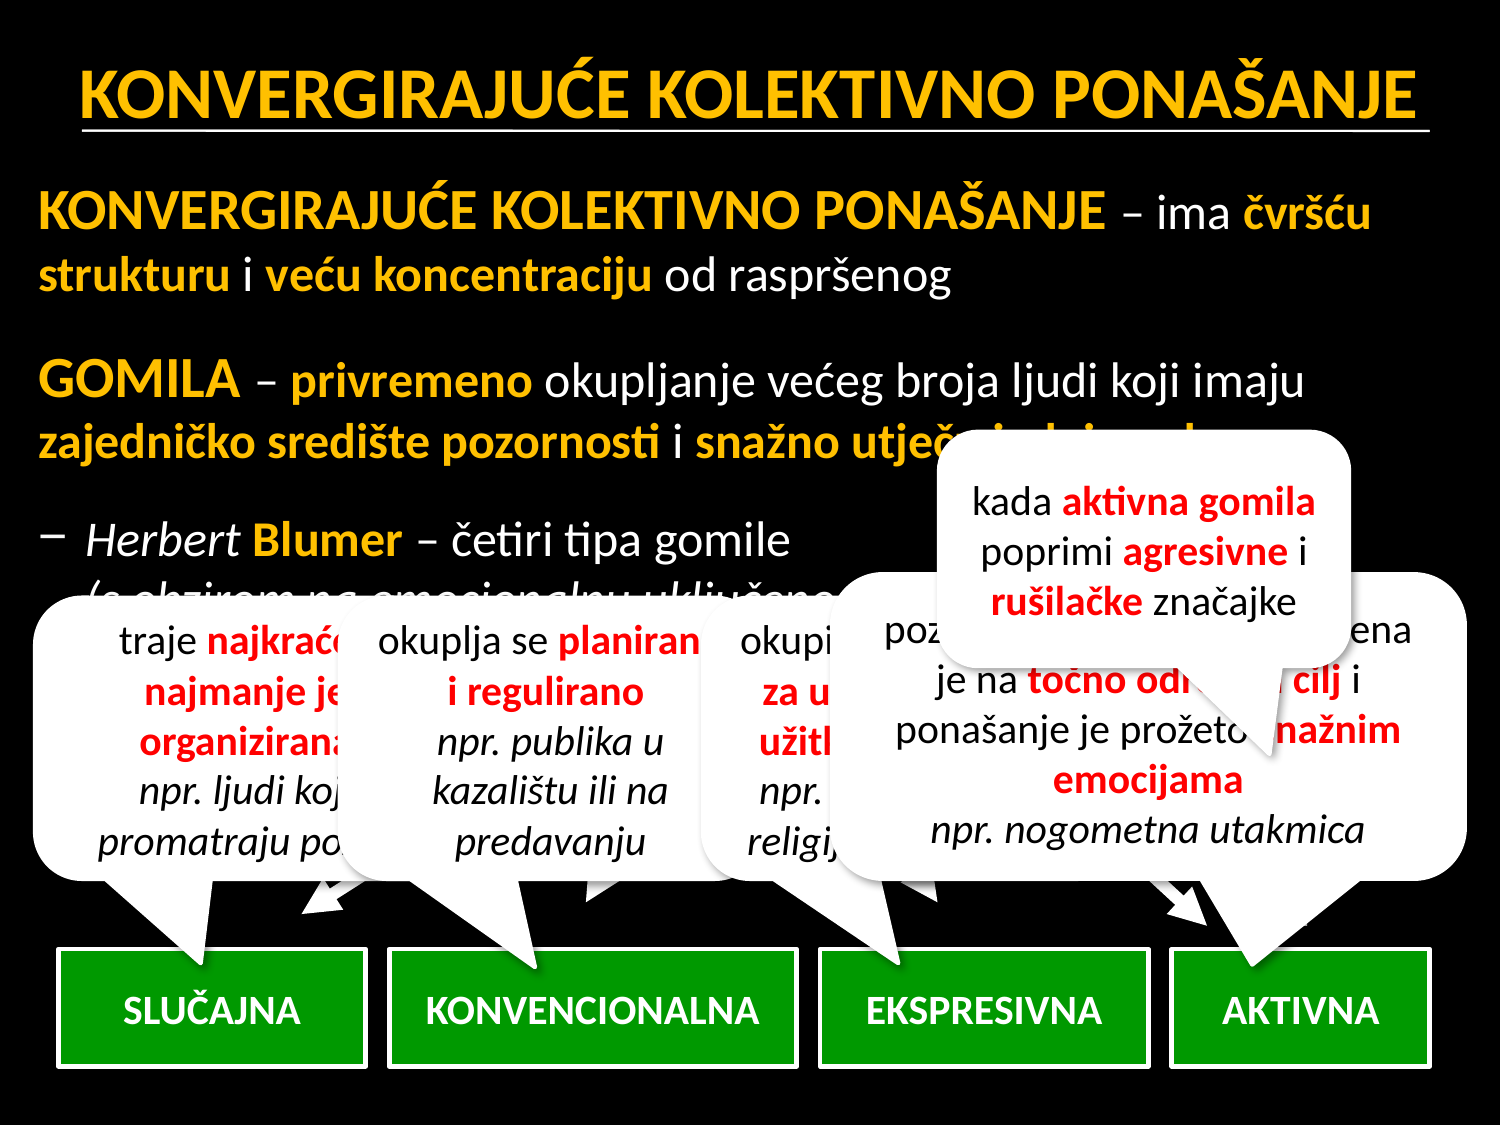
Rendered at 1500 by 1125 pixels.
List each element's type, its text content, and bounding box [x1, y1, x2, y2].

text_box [1054, 784, 1208, 926]
text_box KONVERGIRAJUĆE KOLEKTIVNO PONAŠANJE – ima čvršću strukturu i veću koncentraciju od raspršenog GOMILA – privremeno okupljanje većeg broja ljudi koji imaju zajedničko središte pozornosti i snažno utječu jedni na druge Herbert Blumer – četiri tipa gomile (s obzirom na emocionalnu uključenost sudionika) [23, 163, 1500, 645]
title KONVERGIRAJUĆE KOLEKTIVNO PONAŠANJE [64, 18, 1473, 161]
text_box kada aktivna gomila poprimi agresivne i rušilačke značajke [936, 429, 1352, 756]
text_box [837, 802, 956, 885]
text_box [562, 808, 680, 880]
text_box okupila se zbog želje za uzbuđenjem ili užitkom sudionika npr. rock koncert ili religijsko okupljanje [700, 595, 901, 965]
text_box EKSPRESIVNA [818, 947, 1150, 1068]
text_box traje najkraće i najmanje je organizirana npr. ljudi koji promatraju požar [32, 595, 379, 966]
text_box AKTIVNA [1170, 947, 1432, 1068]
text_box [301, 784, 505, 915]
text_box SLUČAJNA [56, 947, 368, 1068]
text_box okuplja se planirano i regulirano npr. publika u kazalištu ili na predavanju [337, 595, 731, 882]
text_box KONVENCIONALNA [387, 947, 799, 1068]
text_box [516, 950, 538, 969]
text_box pozornost sudionika usmjerena je na točno određen cilj i ponašanje je prožeto snažnim emocijama npr. nogometna utakmica [829, 572, 1467, 967]
